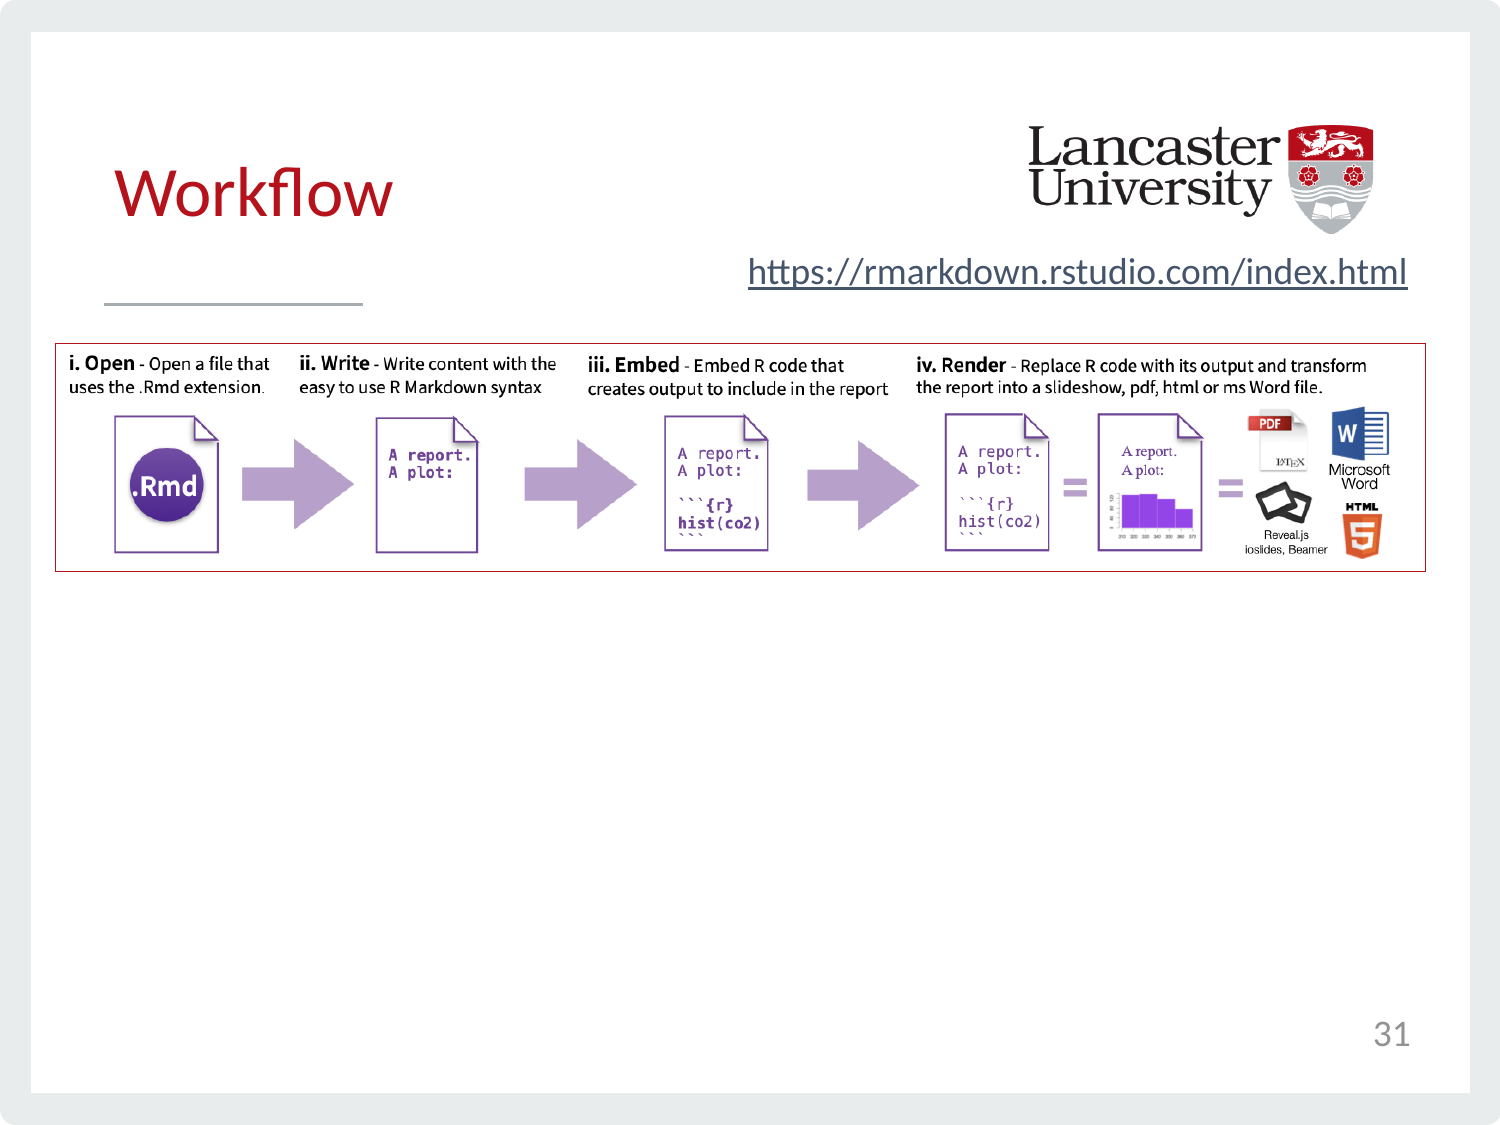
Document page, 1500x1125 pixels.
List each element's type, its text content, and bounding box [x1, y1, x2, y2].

title Workflow [99, 109, 976, 278]
text_box https://rmarkdown.rstudio.com/index.html [732, 239, 1423, 300]
slide_number 31 [975, 1001, 1426, 1062]
picture [55, 343, 1426, 572]
